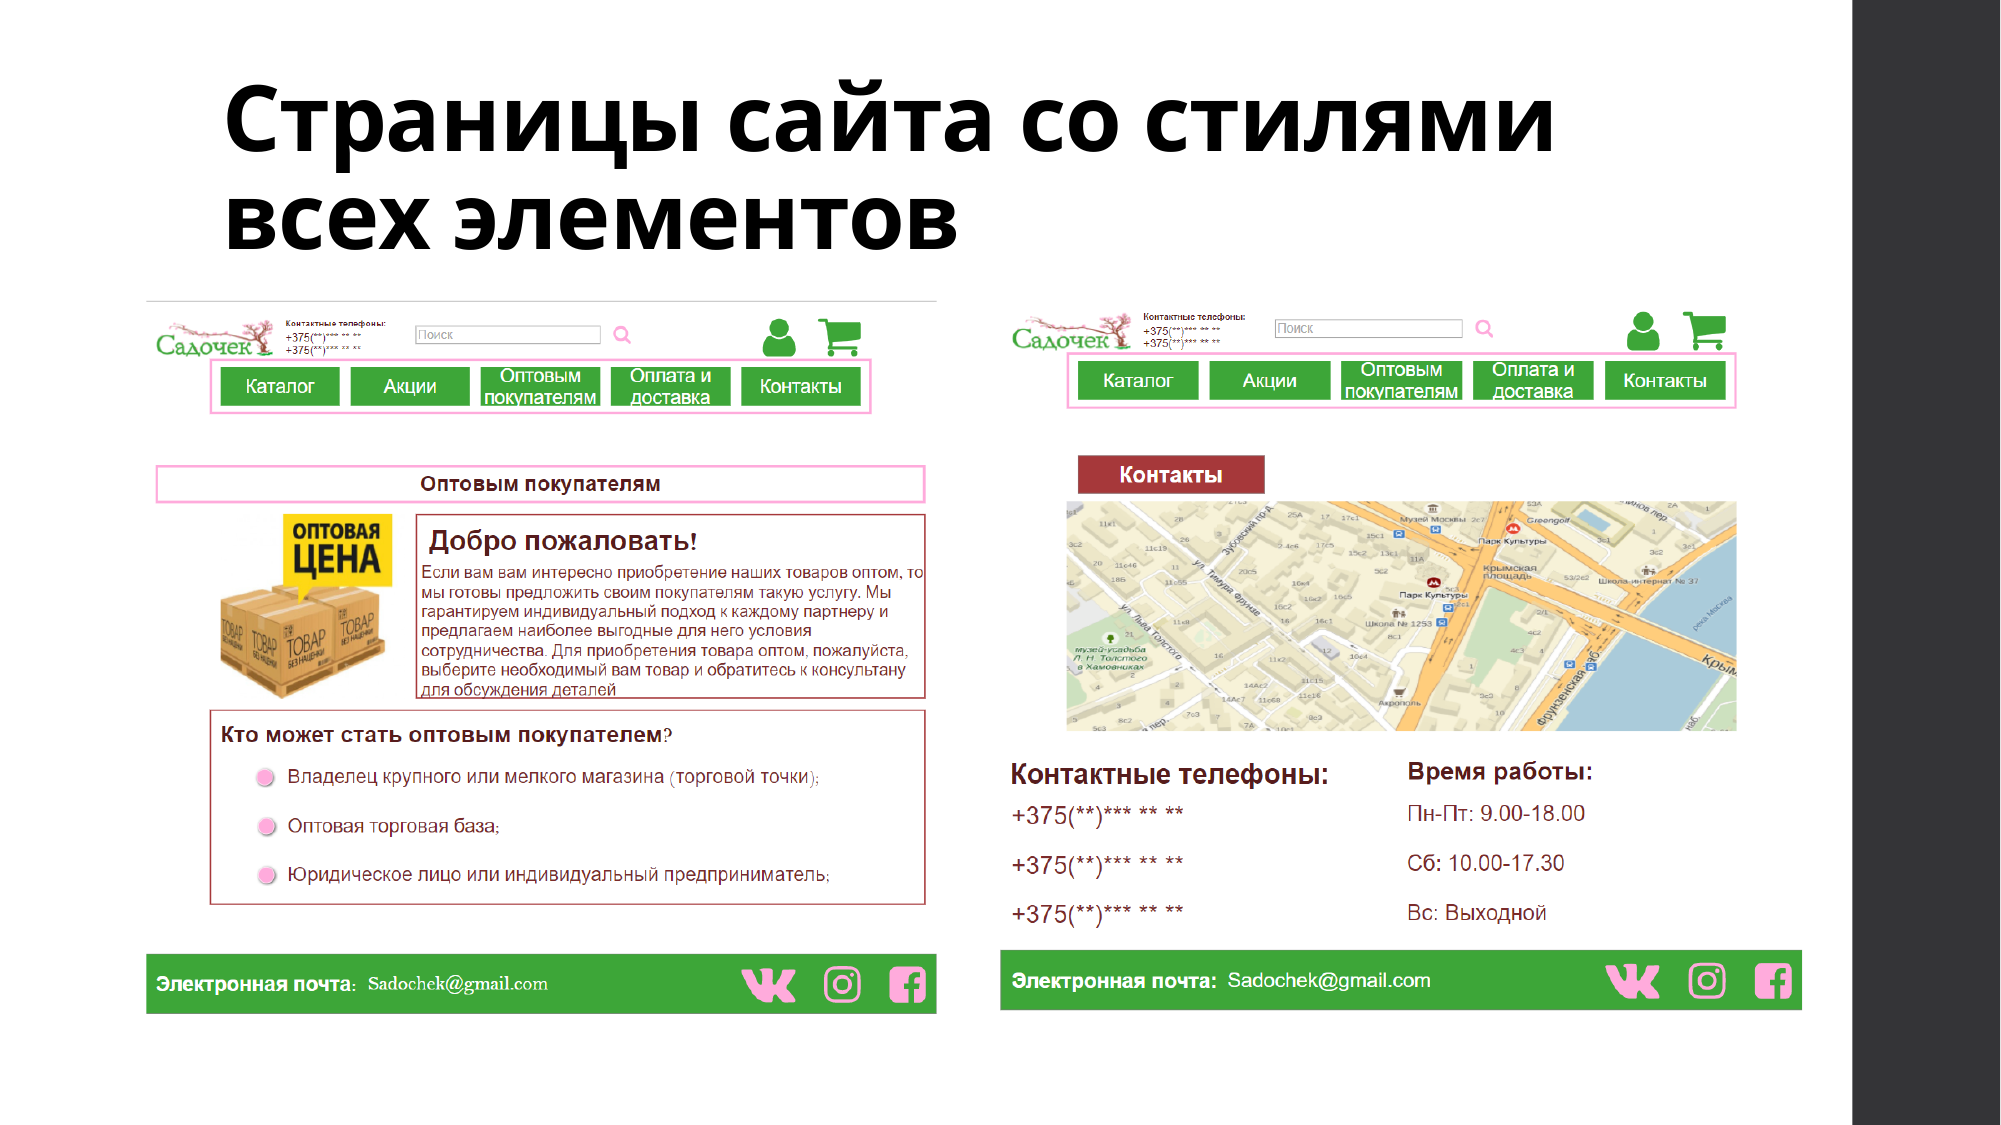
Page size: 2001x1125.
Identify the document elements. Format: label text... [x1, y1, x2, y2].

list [146, 299, 937, 1015]
picture [997, 299, 1803, 1015]
title Страницы сайта со стилями всех элементов [206, 60, 1797, 278]
